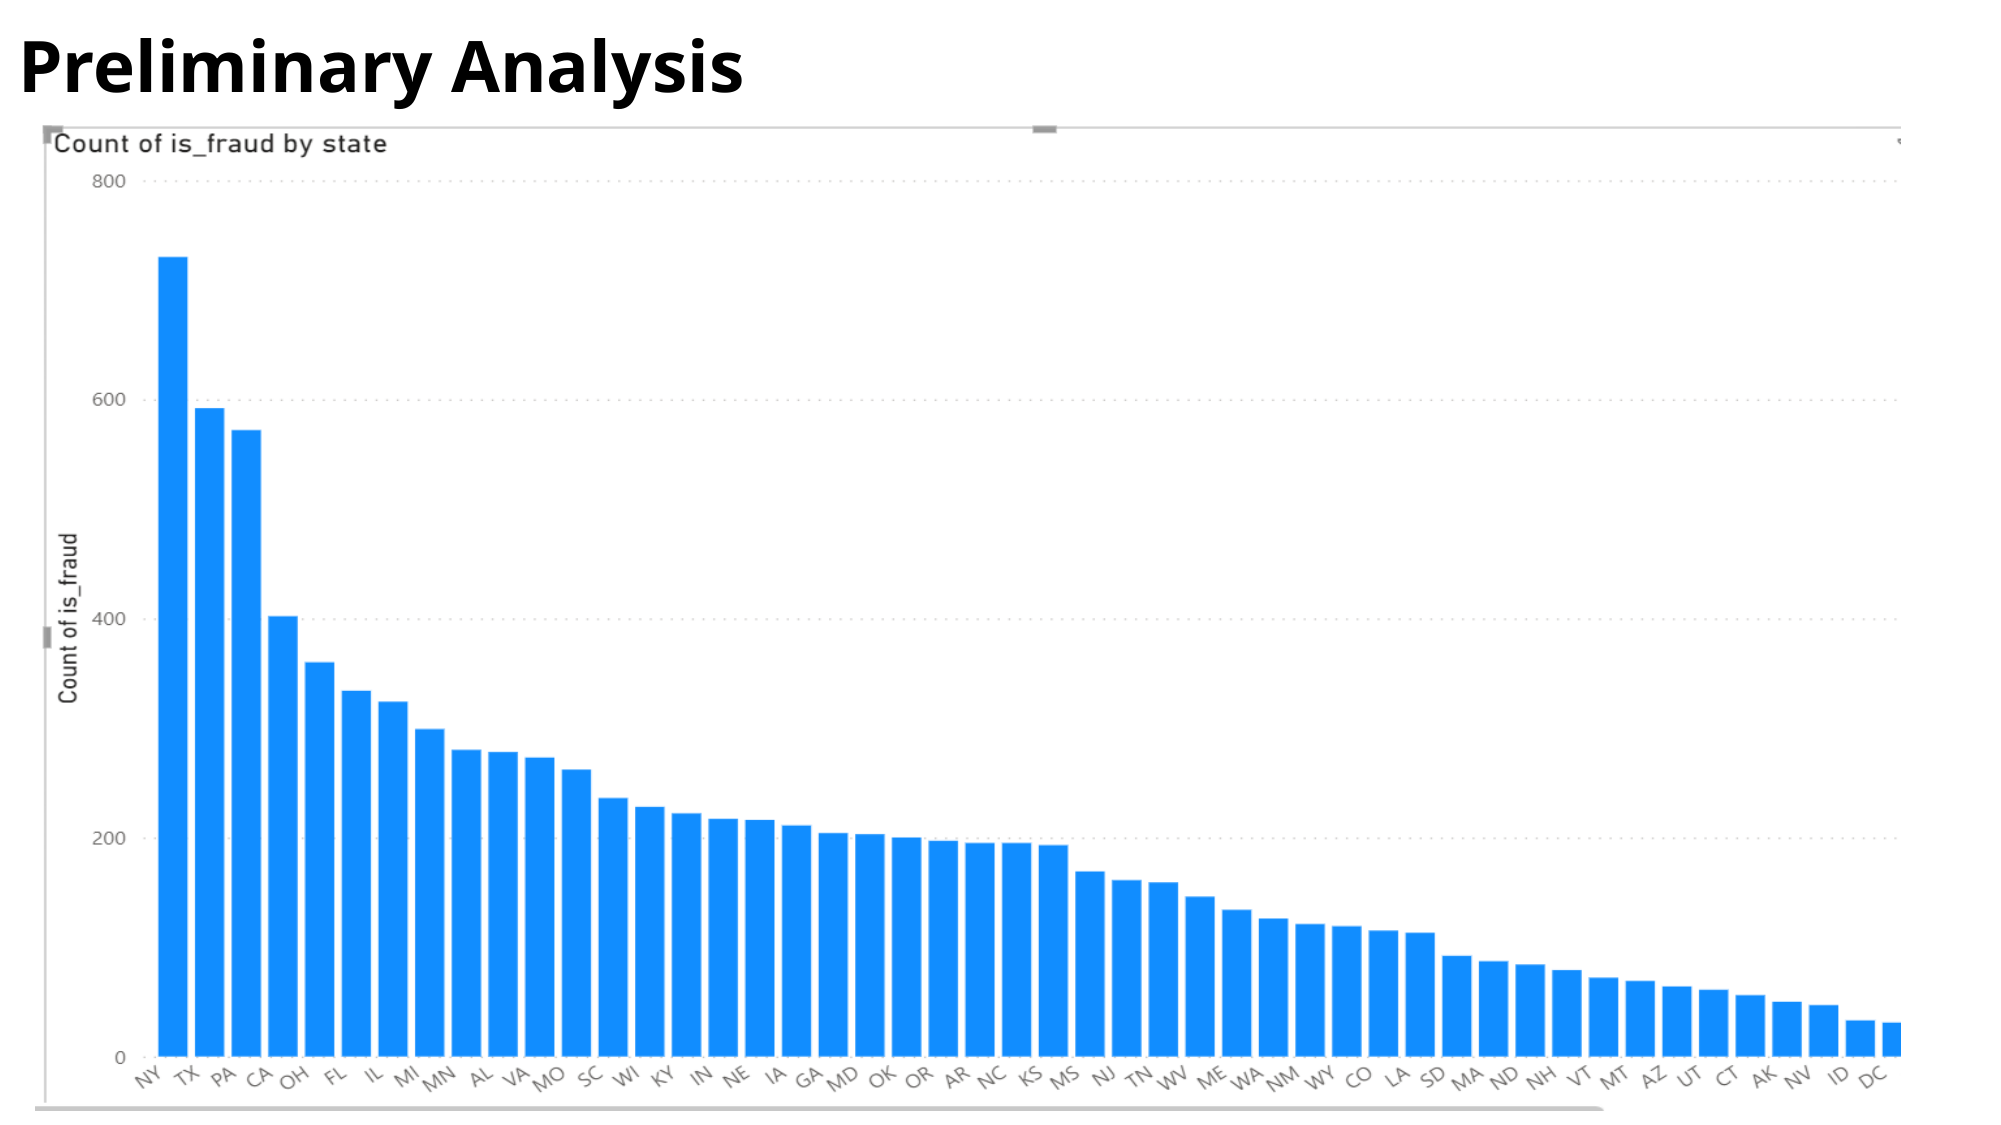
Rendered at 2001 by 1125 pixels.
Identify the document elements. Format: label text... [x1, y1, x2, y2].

title Preliminary Analysis [0, 14, 764, 124]
picture [35, 123, 1901, 1111]
